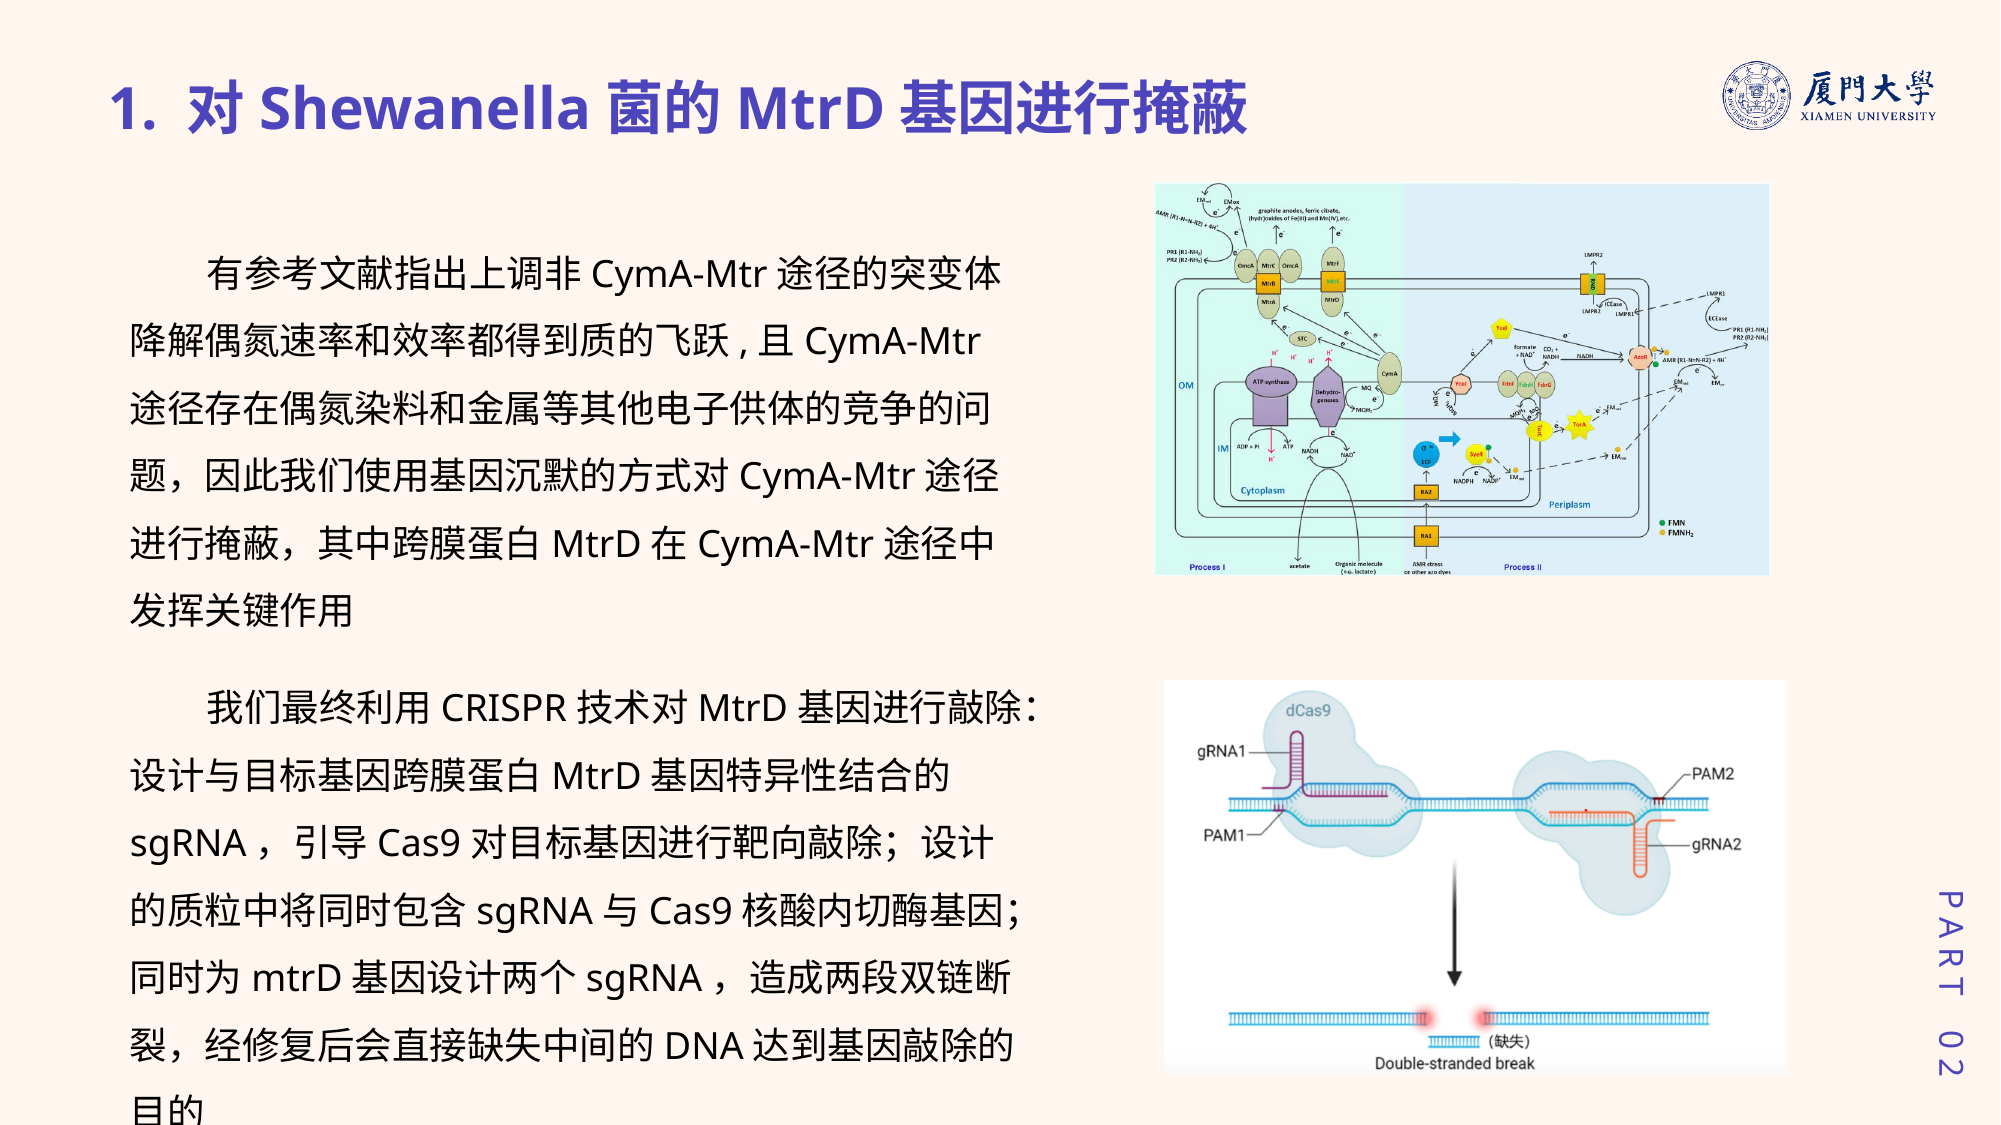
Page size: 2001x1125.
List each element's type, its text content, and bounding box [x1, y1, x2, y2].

picture [1164, 680, 1787, 1074]
text_box 有参考文献指出上调非CymA-Mtr途径的突变体降解偶氮速率和效率都得到质的飞跃,且CymA-Mtr途径存在偶氮染料和金属等其他电子供体的竞争的问题，因此我们使用基因沉默的方式对CymA-Mtr途径进行掩蔽，其中跨膜蛋白MtrD在CymA-Mtr途径中发挥关键作用 [115, 219, 1040, 640]
text_box 1. 对Shewanella菌的MtrD基因进行掩蔽 [93, 63, 1342, 149]
text_box 我们最终利用CRISPR技术对MtrD基因进行敲除：设计与目标基因跨膜蛋白MtrD基因特异性结合的sgRNA，引导Cas9对目标基因进行靶向敲除；设计的质粒中将同时包含sgRNA与Cas9核酸内切酶基因；同时为mtrD基因设计两个sgRNA，造成两段双链断裂，经修复后会直接缺失中间的DNA达到基因敲除的目的 [115, 654, 1040, 1125]
picture [1154, 182, 1770, 576]
picture [1718, 61, 1963, 130]
text_box P A R T 0 2 [1925, 874, 2000, 1125]
text_box [0, 0, 2000, 1125]
